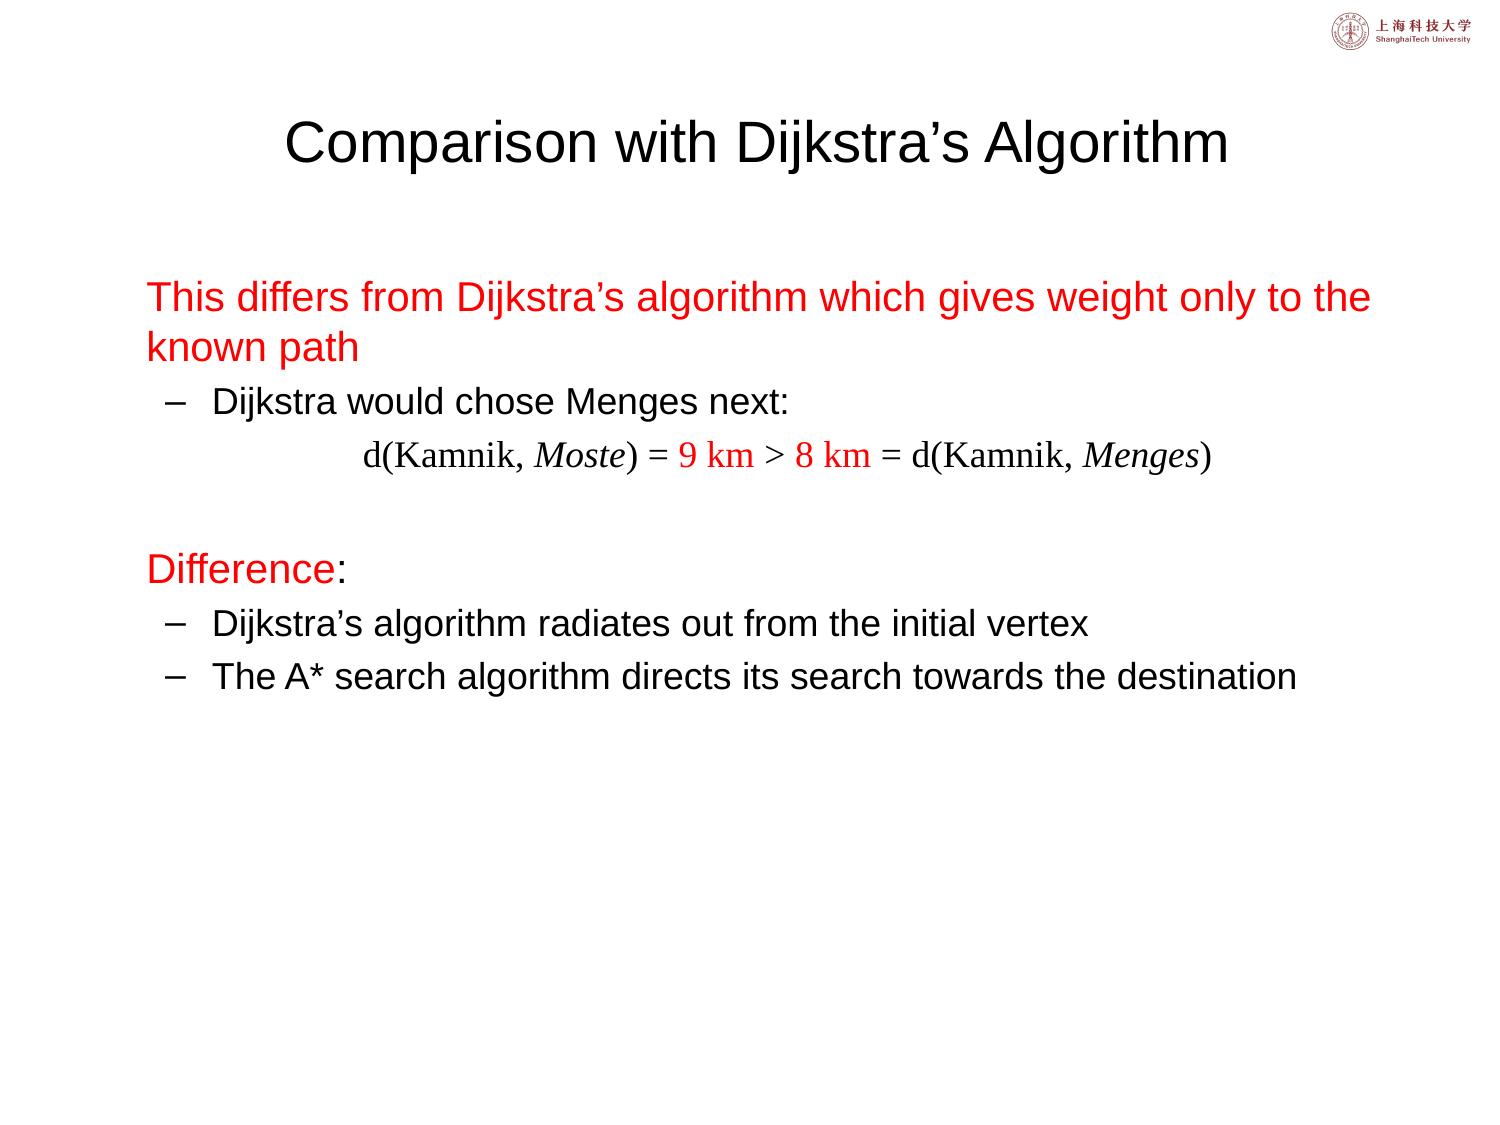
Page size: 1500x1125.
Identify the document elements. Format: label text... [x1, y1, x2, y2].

list This differs from Dijkstra’s algorithm which gives weight only to the known path Dijkstra would chose Menges next: d(Kamnik, Moste) = 9 km > 8 km = d(Kamnik, Menges) Difference: Dijkstra’s algorithm radiates out from the initial vertex The A* search algorithm directs its search towards the destination [74, 262, 1426, 1006]
picture [1327, 0, 1478, 109]
title Comparison with Dijkstra’s Algorithm [74, 44, 1426, 233]
